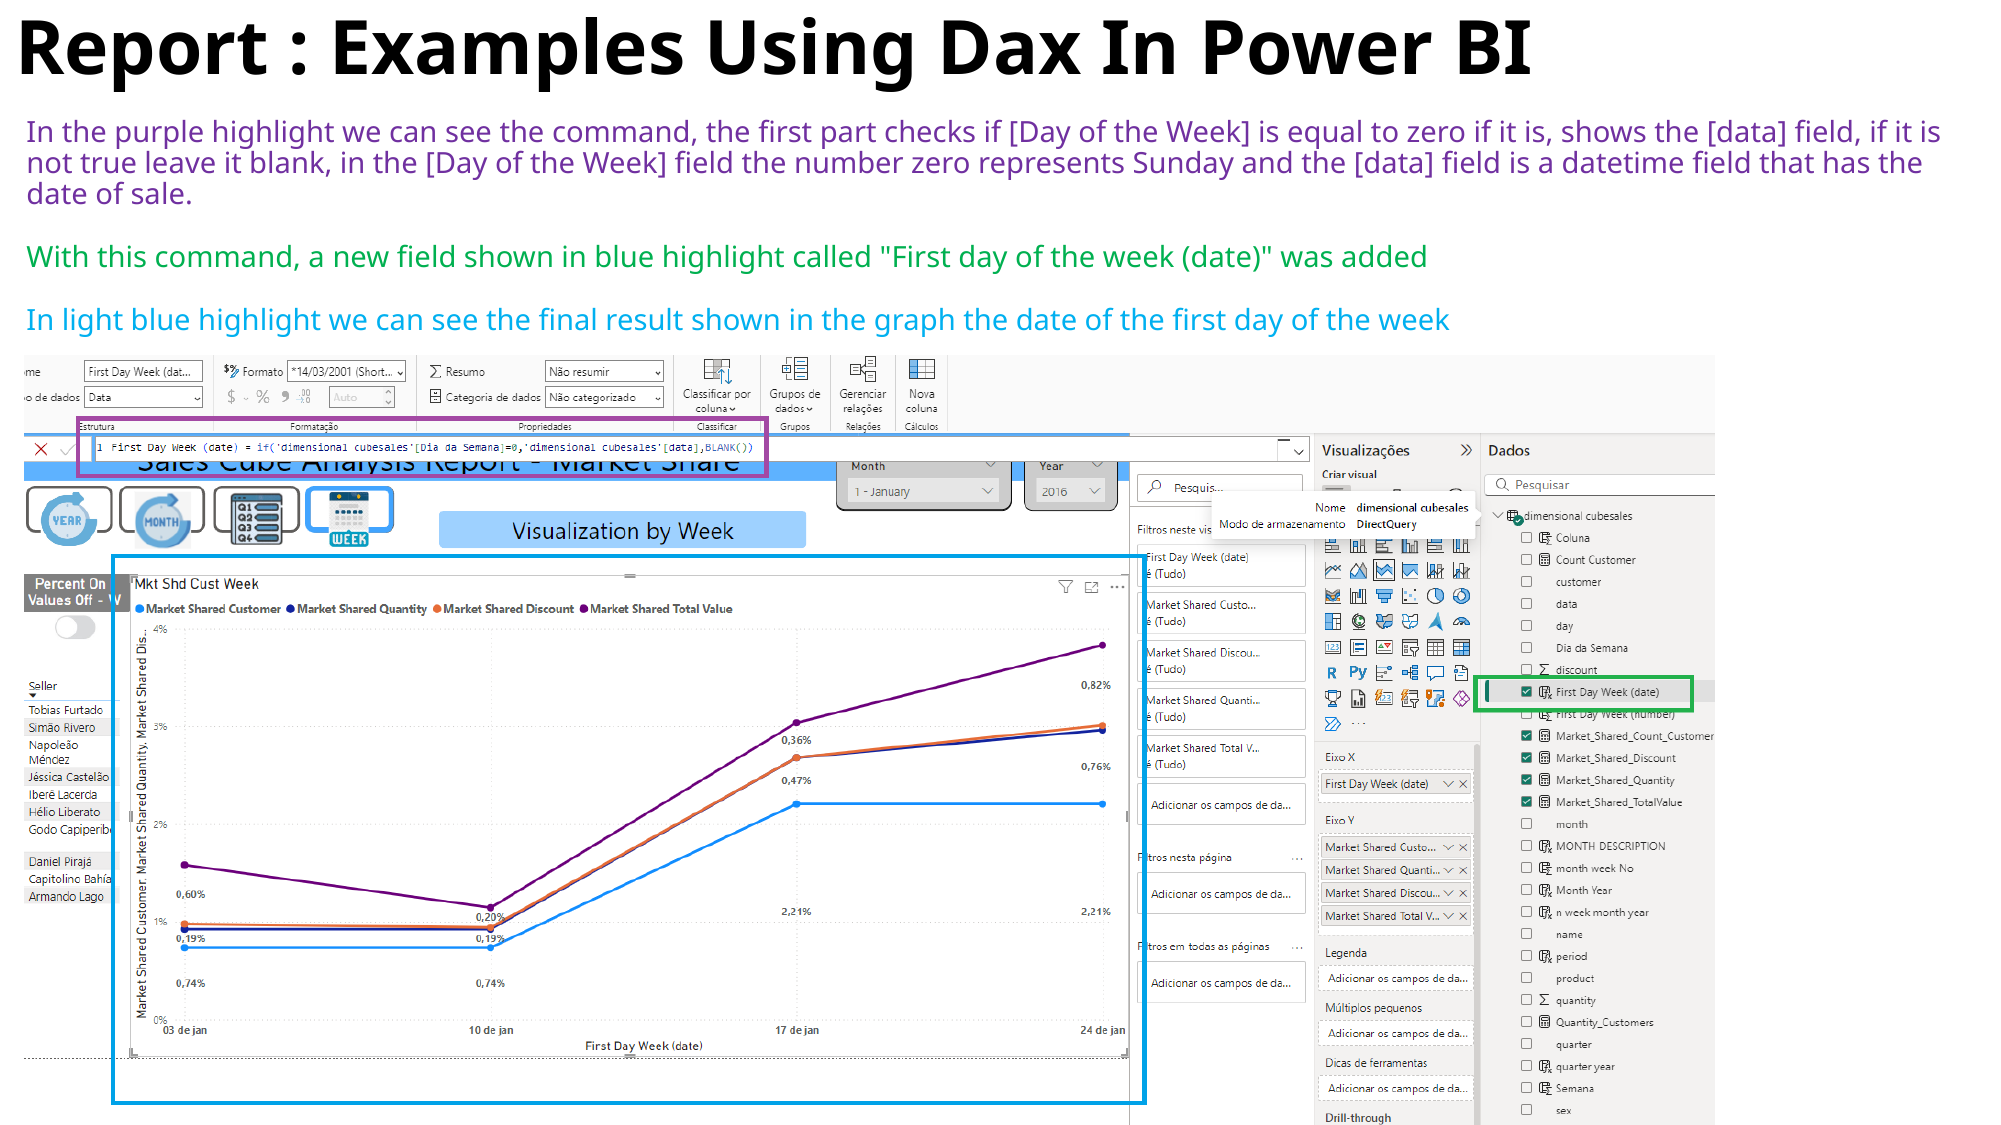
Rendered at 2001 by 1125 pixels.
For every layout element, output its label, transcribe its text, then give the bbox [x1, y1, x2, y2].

title In the purple highlight we can see the command, the first part checks if [Day of the Week] is equal to zero if it is, shows the [data] field, if it is not true leave it blank, in the [Day of the Week] field the number zero represents Sunday and the [data] field is a datetime field that has the date of sale. With this command, a new field shown in blue highlight called "First day of the week (date)" was added In light blue highlight we can see the final result shown in the graph the date of the first day of the week [11, 117, 1982, 338]
text_box Report : Examples Using Dax In Power BI [0, 0, 1948, 101]
picture [24, 355, 1715, 1125]
